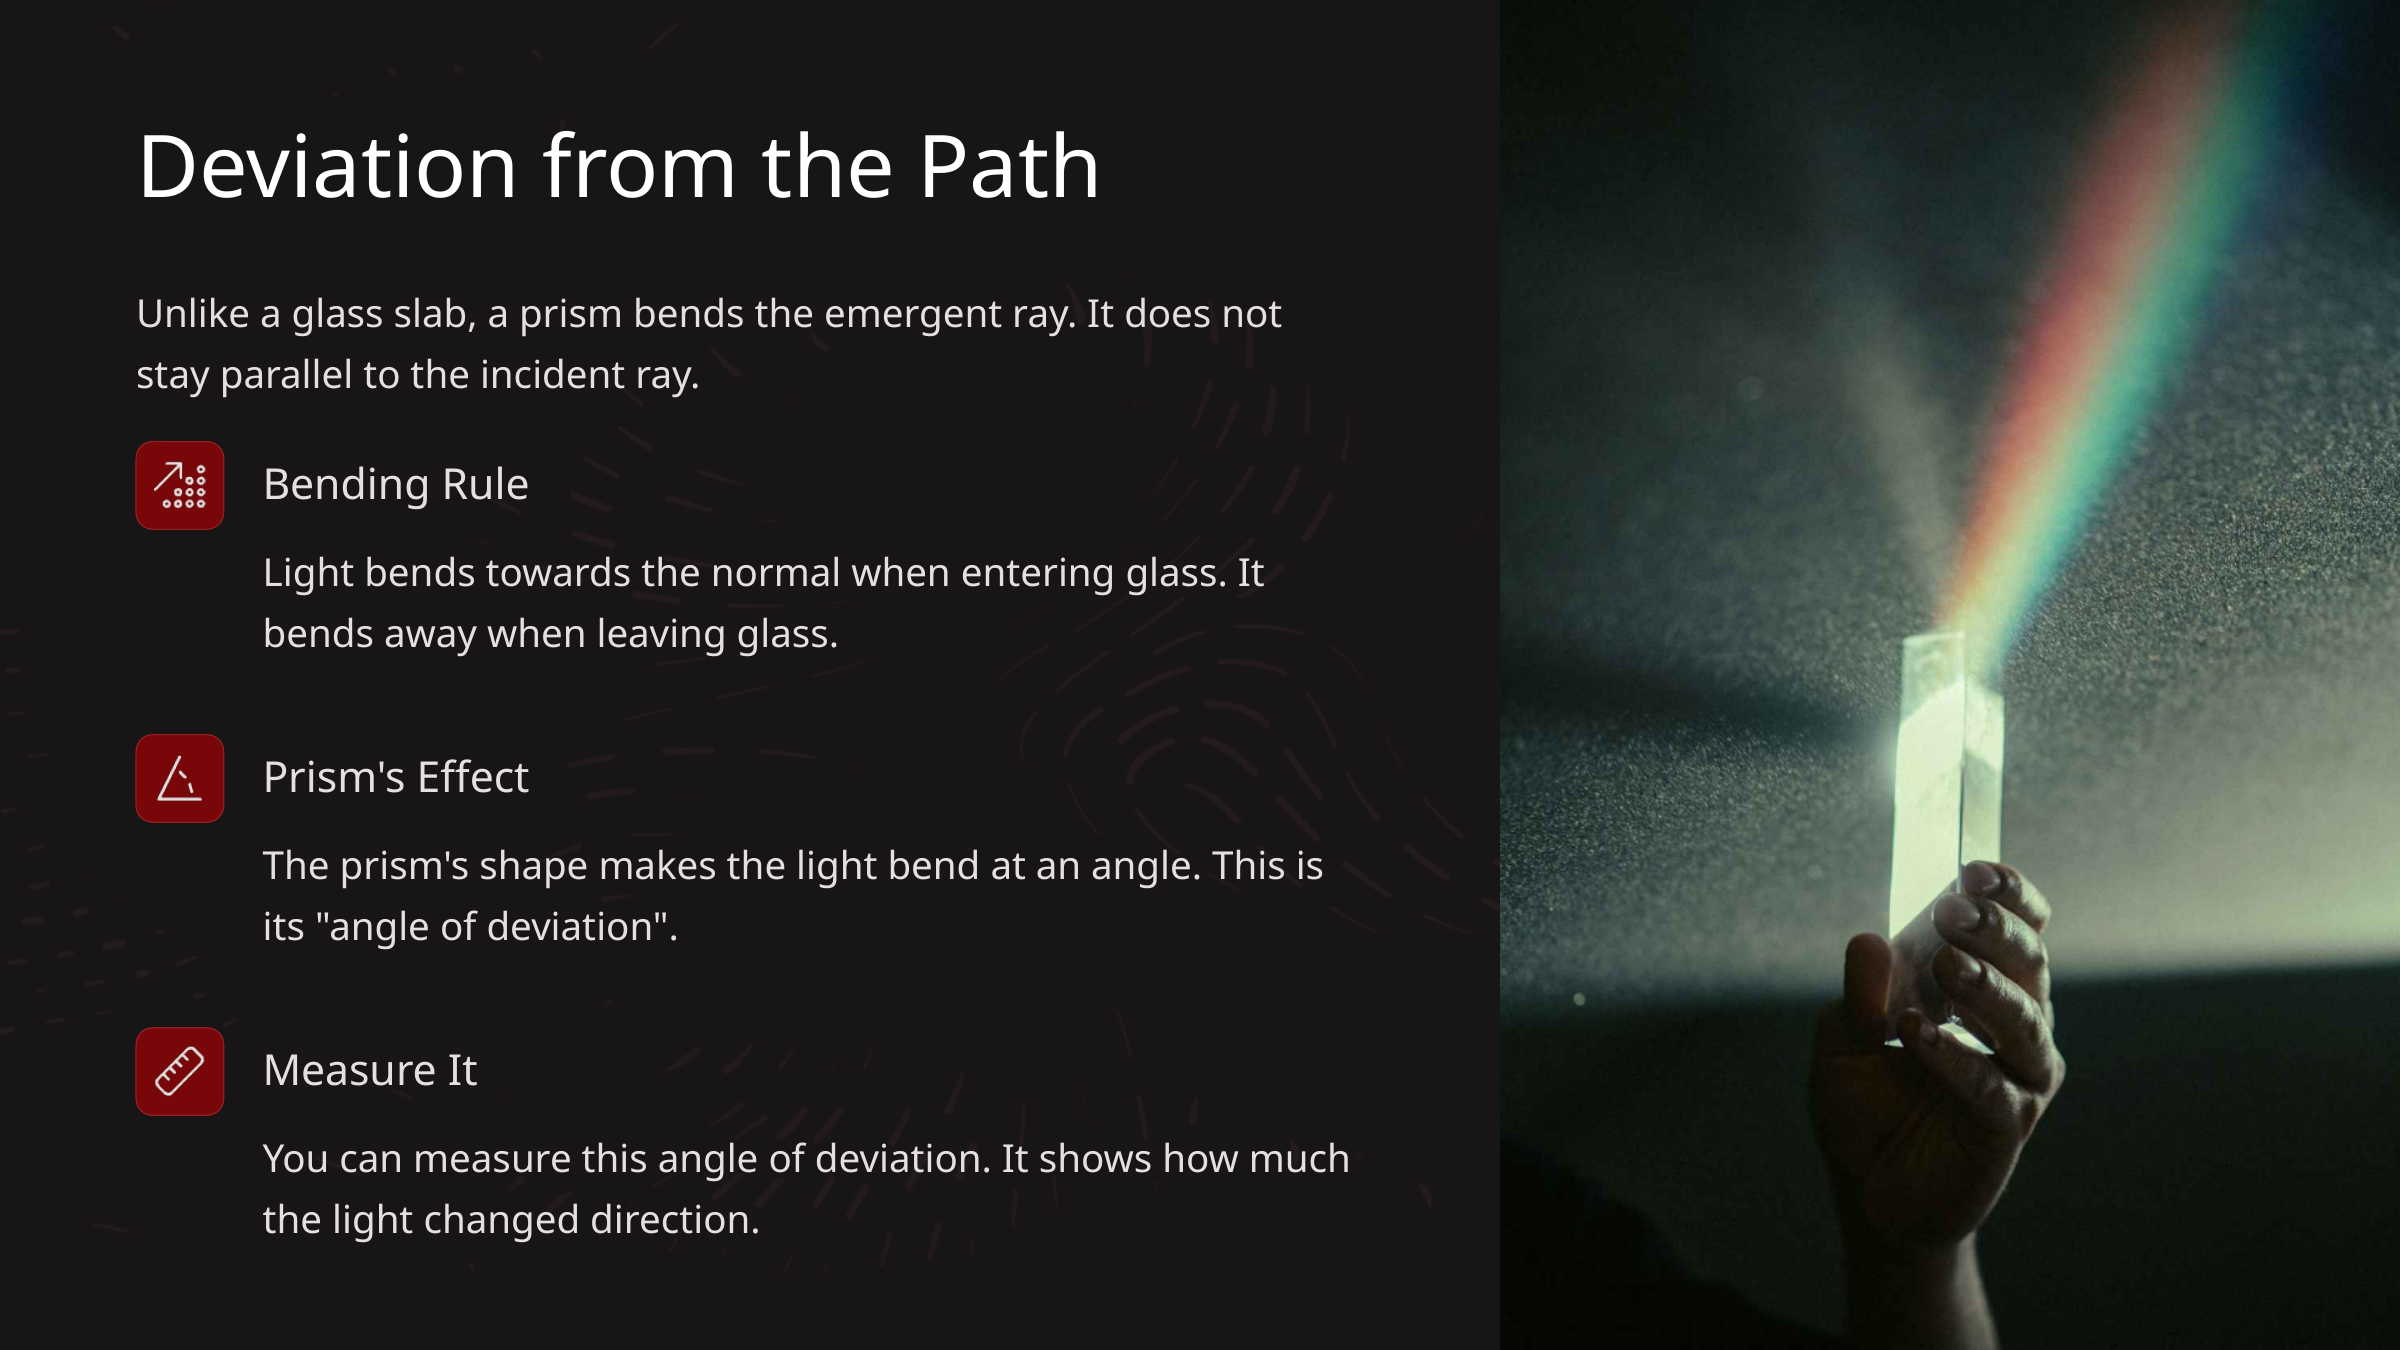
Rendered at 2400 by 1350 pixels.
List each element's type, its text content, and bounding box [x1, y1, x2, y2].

text_box Light bends towards the normal when entering glass. It bends away when leaving glass. [262, 532, 1364, 657]
text_box Deviation from the Path [136, 107, 1025, 216]
text_box Bending Rule [262, 455, 695, 510]
text_box [136, 734, 224, 823]
picture [153, 1039, 206, 1104]
picture [153, 746, 206, 811]
text_box The prism's shape makes the light bend at an angle. This is its "angle of deviation". [262, 825, 1364, 950]
text_box Measure It [262, 1041, 695, 1096]
text_box [136, 1027, 224, 1116]
picture [1499, 0, 2400, 1350]
text_box You can measure this angle of deviation. It shows how much the light changed direction. [262, 1118, 1364, 1243]
picture [153, 452, 206, 518]
text_box Unlike a glass slab, a prism bends the emergent ray. It does not stay parallel to the incident ray. [136, 273, 1364, 398]
text_box [136, 441, 224, 530]
text_box Prism's Effect [262, 748, 695, 803]
